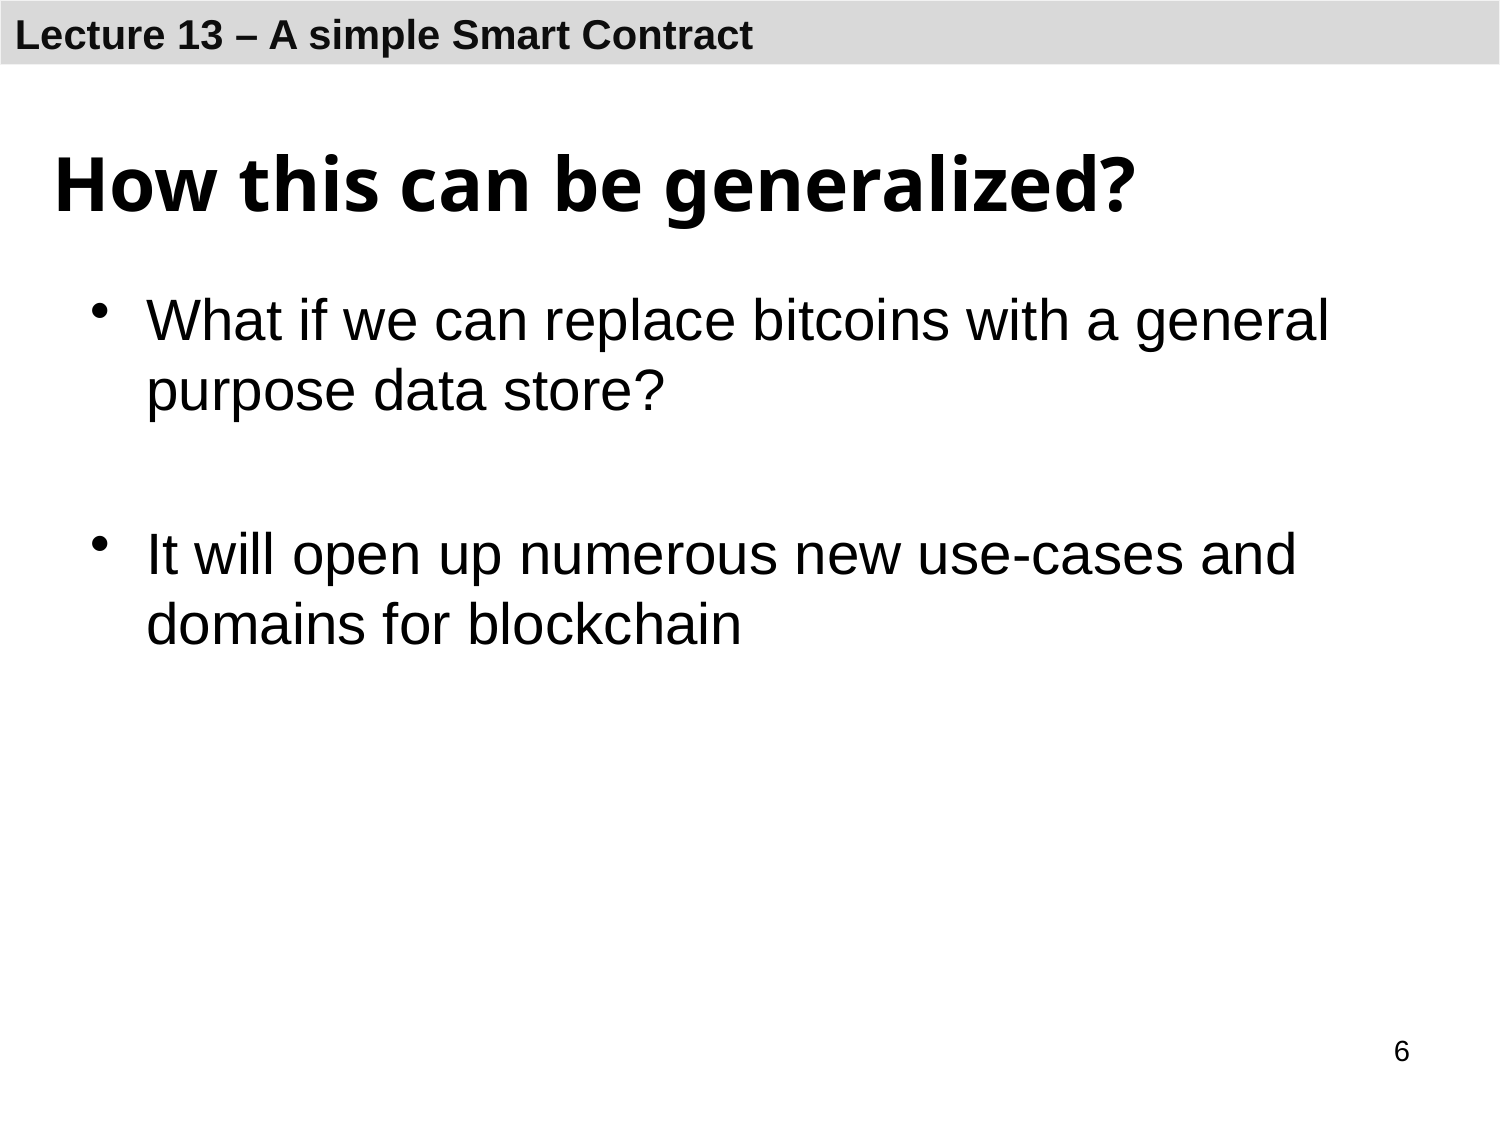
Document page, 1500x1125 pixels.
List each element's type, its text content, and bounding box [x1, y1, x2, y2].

list What if we can replace bitcoins with a general purpose data store? It will open up numerous new use-cases and domains for blockchain [75, 275, 1425, 963]
slide_number 6 [1074, 1024, 1425, 1103]
title How this can be generalized? [37, 125, 1388, 238]
